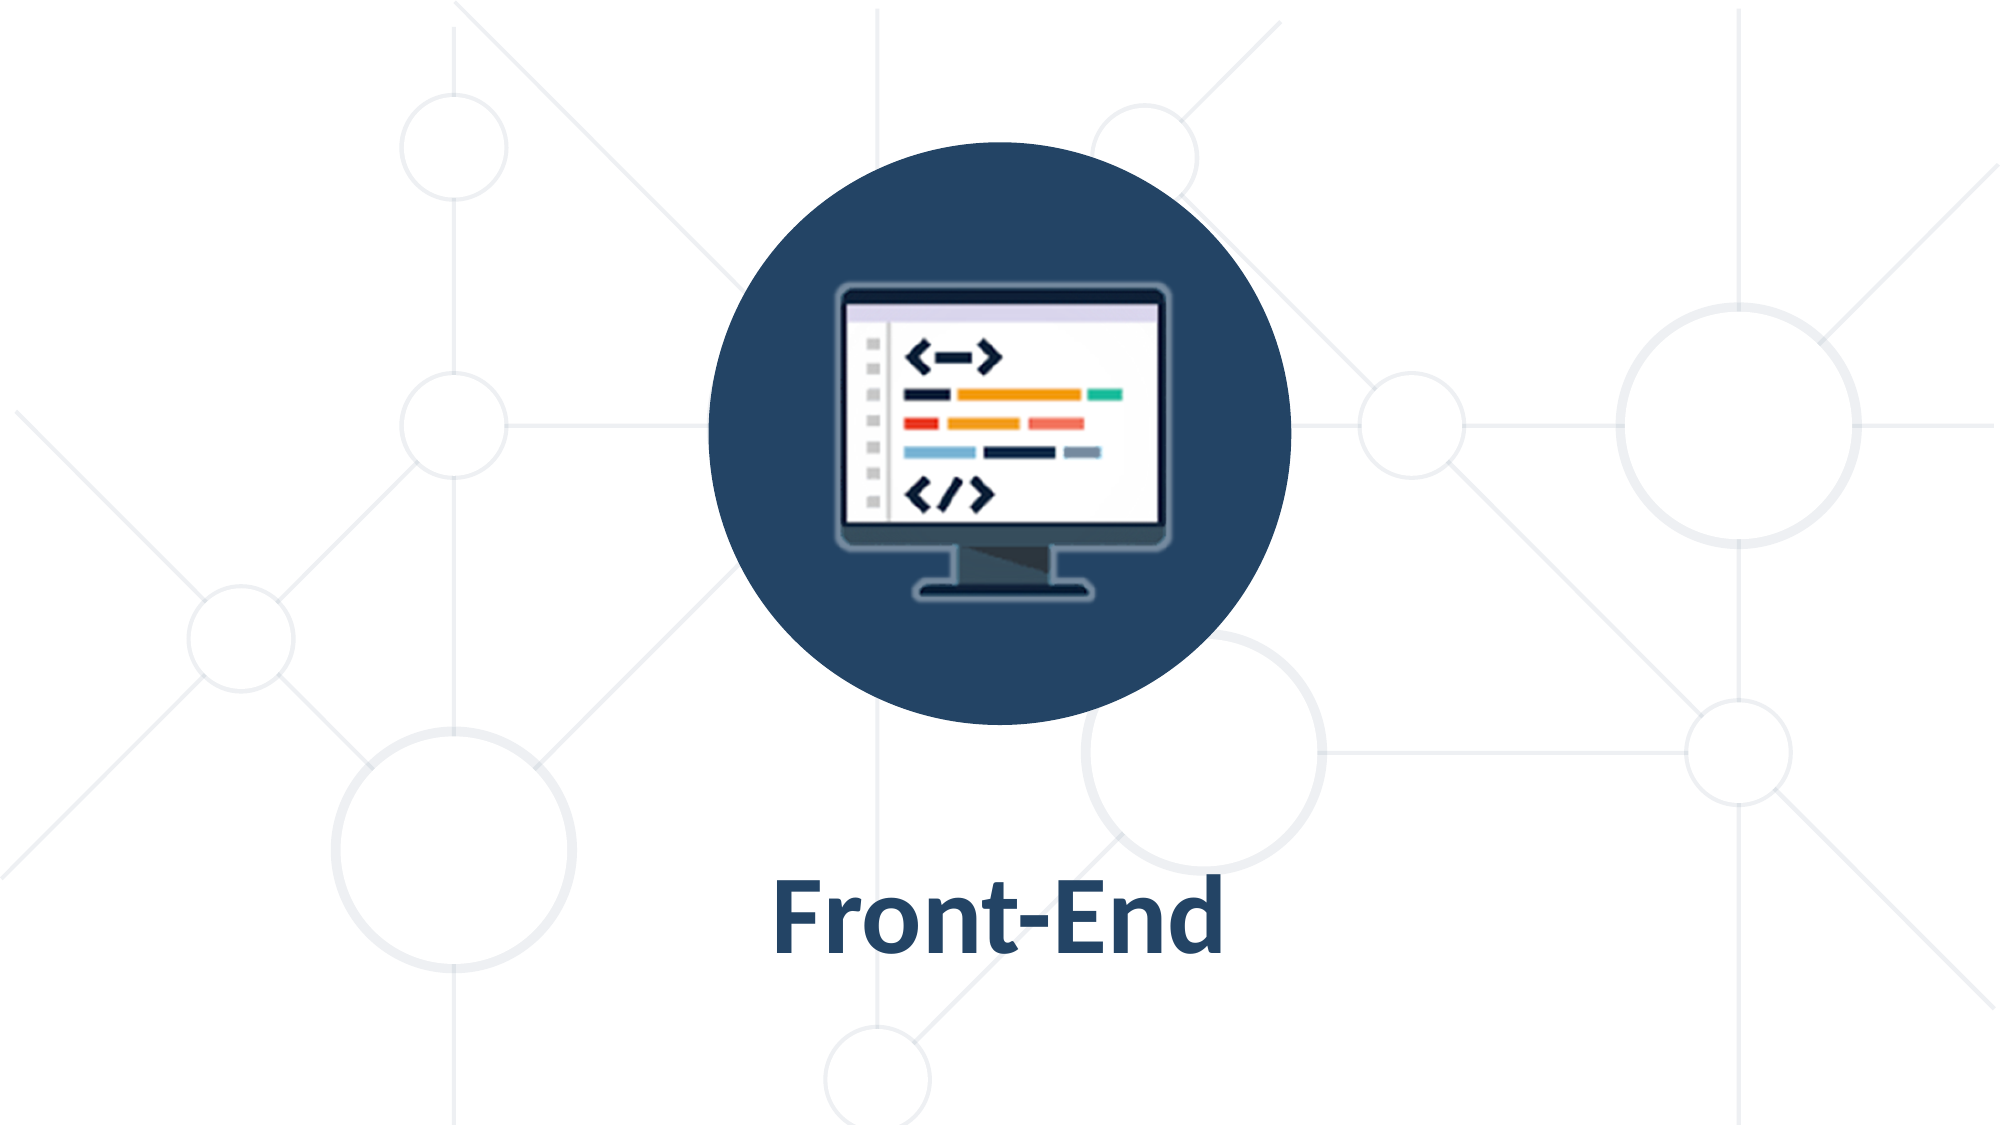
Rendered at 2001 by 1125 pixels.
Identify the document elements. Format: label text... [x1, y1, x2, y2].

title Front-End [324, 759, 1676, 1058]
picture [819, 263, 1187, 609]
